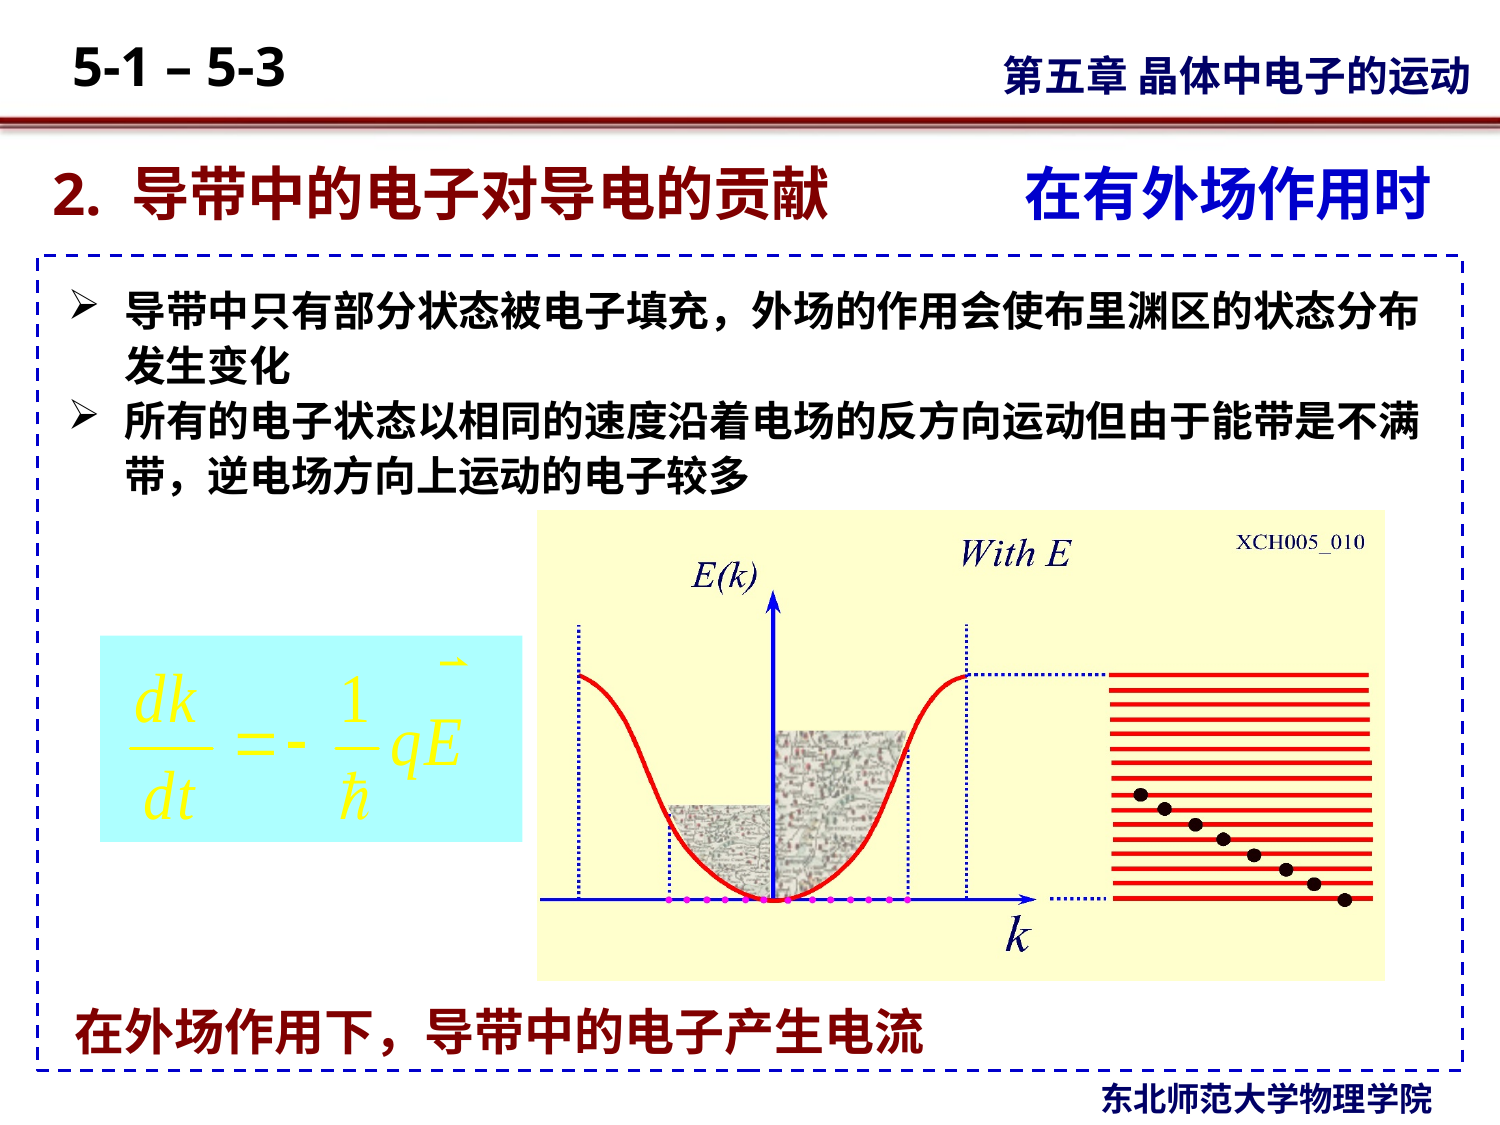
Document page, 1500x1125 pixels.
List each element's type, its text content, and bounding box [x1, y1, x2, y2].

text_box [118, 643, 479, 832]
text_box 2. 导带中的电子对导电的贡献 [37, 149, 1009, 234]
picture [0, 0, 1500, 1125]
text_box 在有外场作用时 [1009, 149, 1463, 234]
text_box [37, 255, 1463, 1071]
